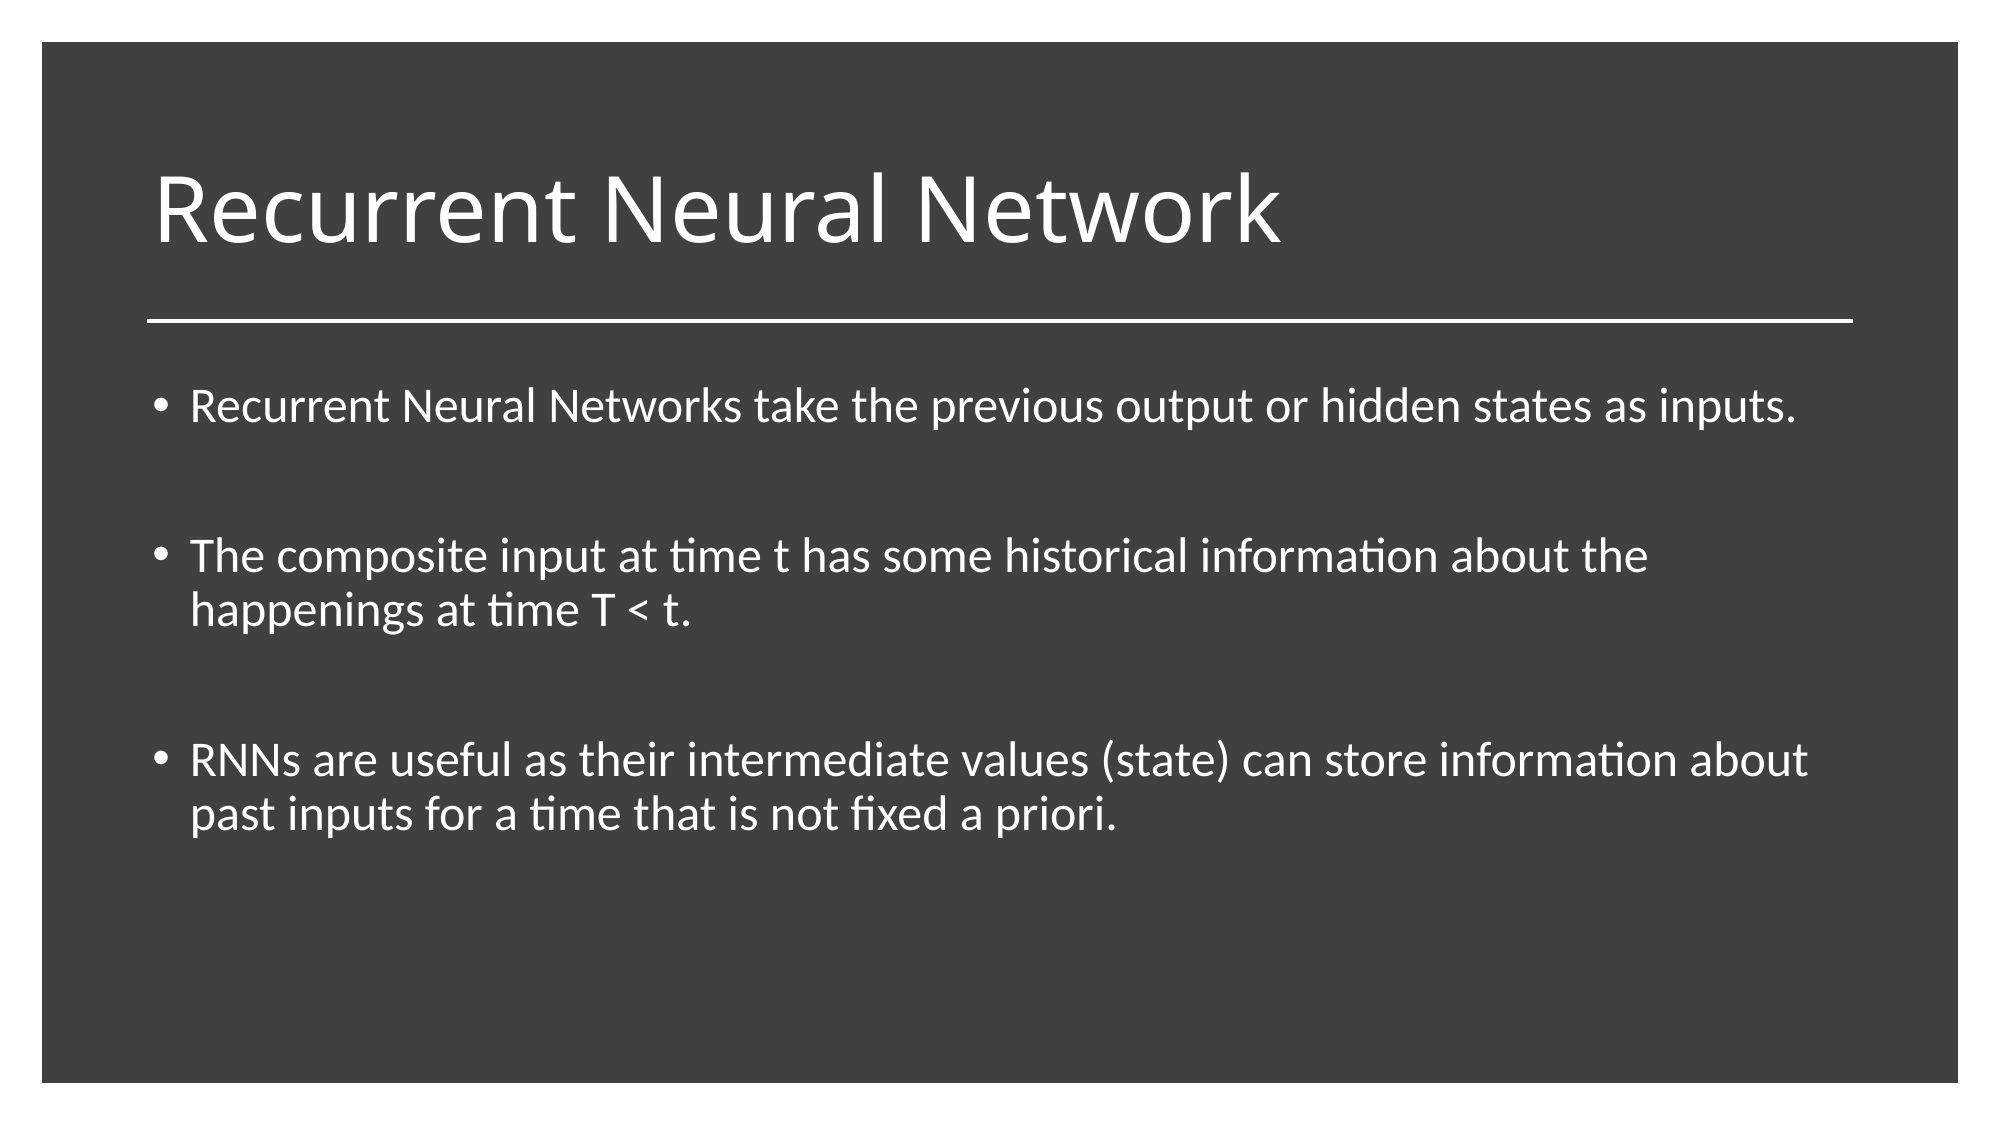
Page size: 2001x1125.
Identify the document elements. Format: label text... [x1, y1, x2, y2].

text_box [52, 51, 1948, 1073]
list Recurrent Neural Networks take the previous output or hidden states as inputs. The composite input at time t has some historical information about the happenings at time T < t. RNNs are useful as their intermediate values (state) can store information about past inputs for a time that is not fixed a priori. [137, 372, 1863, 973]
title Recurrent Neural Network [137, 103, 1863, 322]
